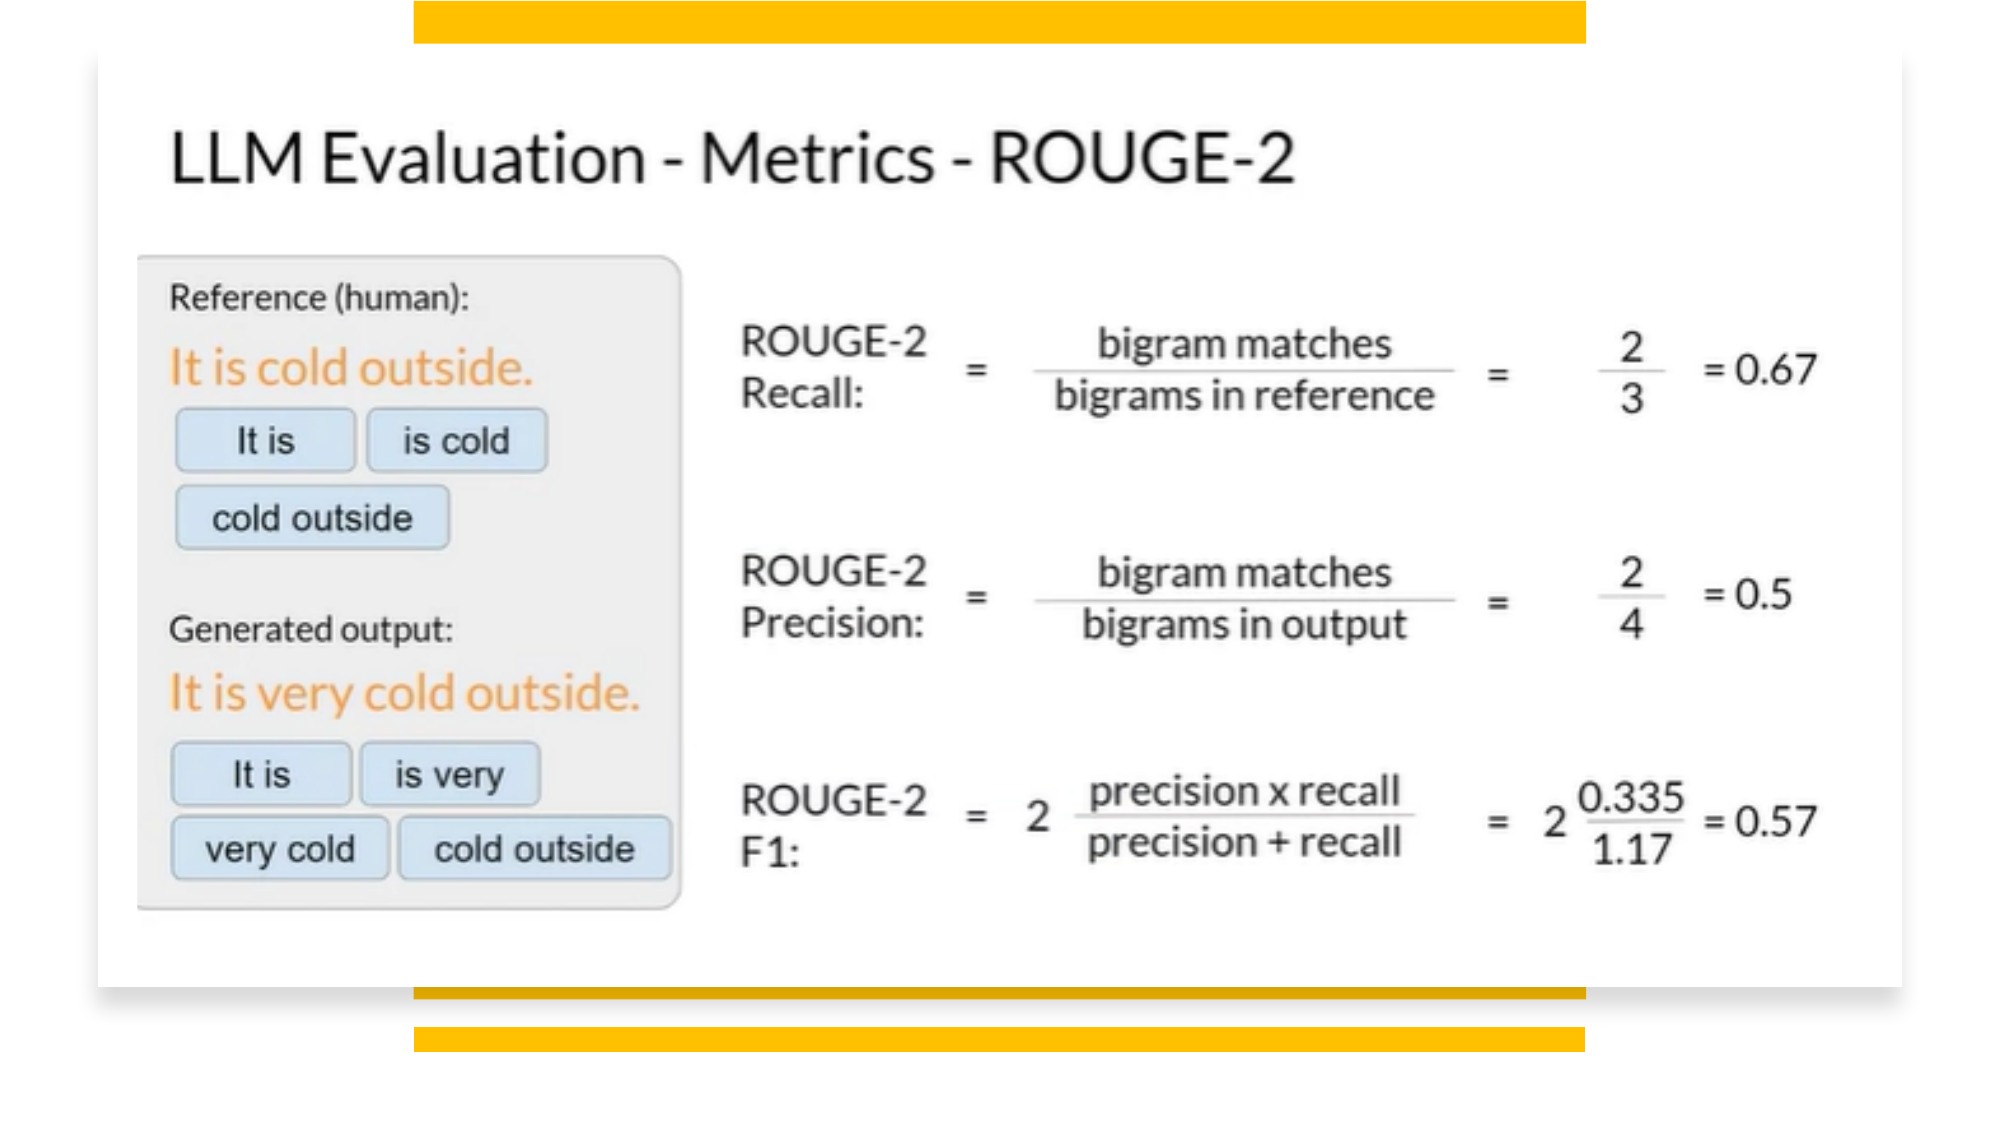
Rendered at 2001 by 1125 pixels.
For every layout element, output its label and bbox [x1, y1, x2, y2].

text_box [413, 0, 1587, 77]
text_box [413, 952, 1587, 1040]
text_box [0, 0, 2000, 1125]
list [137, 77, 1863, 952]
text_box [1587, 42, 1903, 988]
text_box [97, 42, 413, 988]
